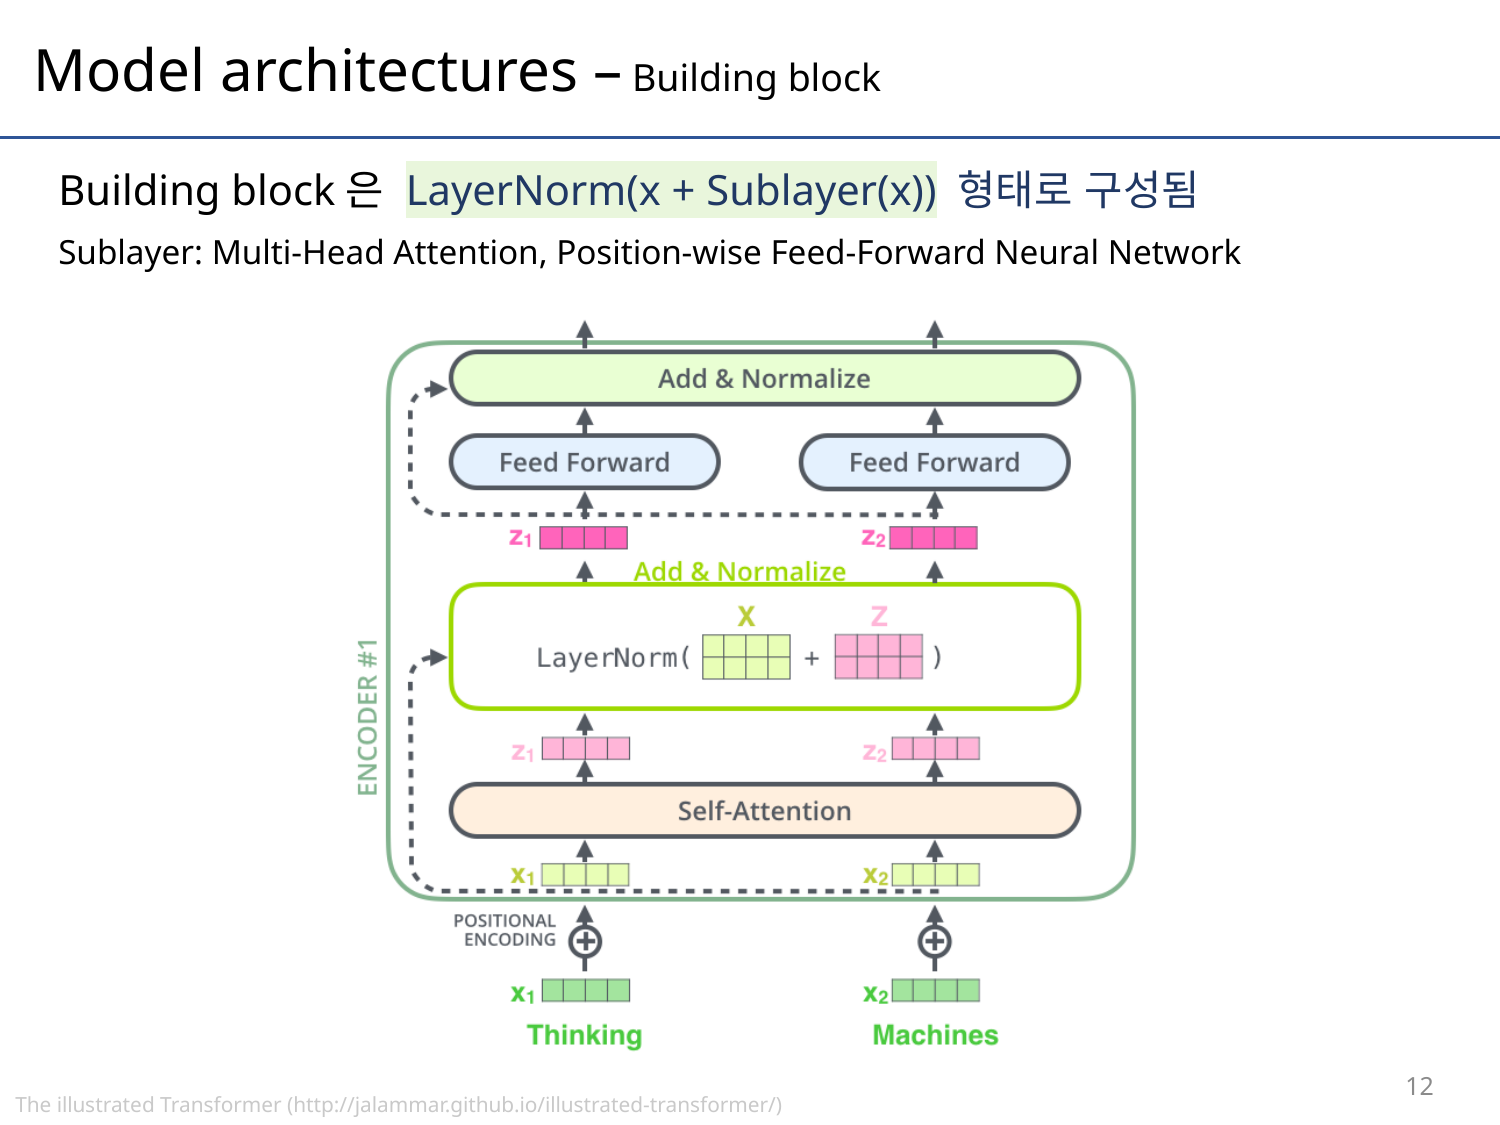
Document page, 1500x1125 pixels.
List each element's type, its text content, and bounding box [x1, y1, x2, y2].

text_box The illustrated Transformer (http://jalammar.github.io/illustrated-transformer/) [0, 1084, 1342, 1125]
picture [336, 295, 1164, 1069]
list Building block은 LayerNorm(x + Sublayer(x)) 형태로 구성됨 Sublayer: Multi-Head Attention, Position-wise Feed-Forward Neural Network [43, 162, 1459, 1120]
slide_number 12 [1111, 1057, 1449, 1118]
title Model architectures – Building block [18, 19, 1482, 126]
